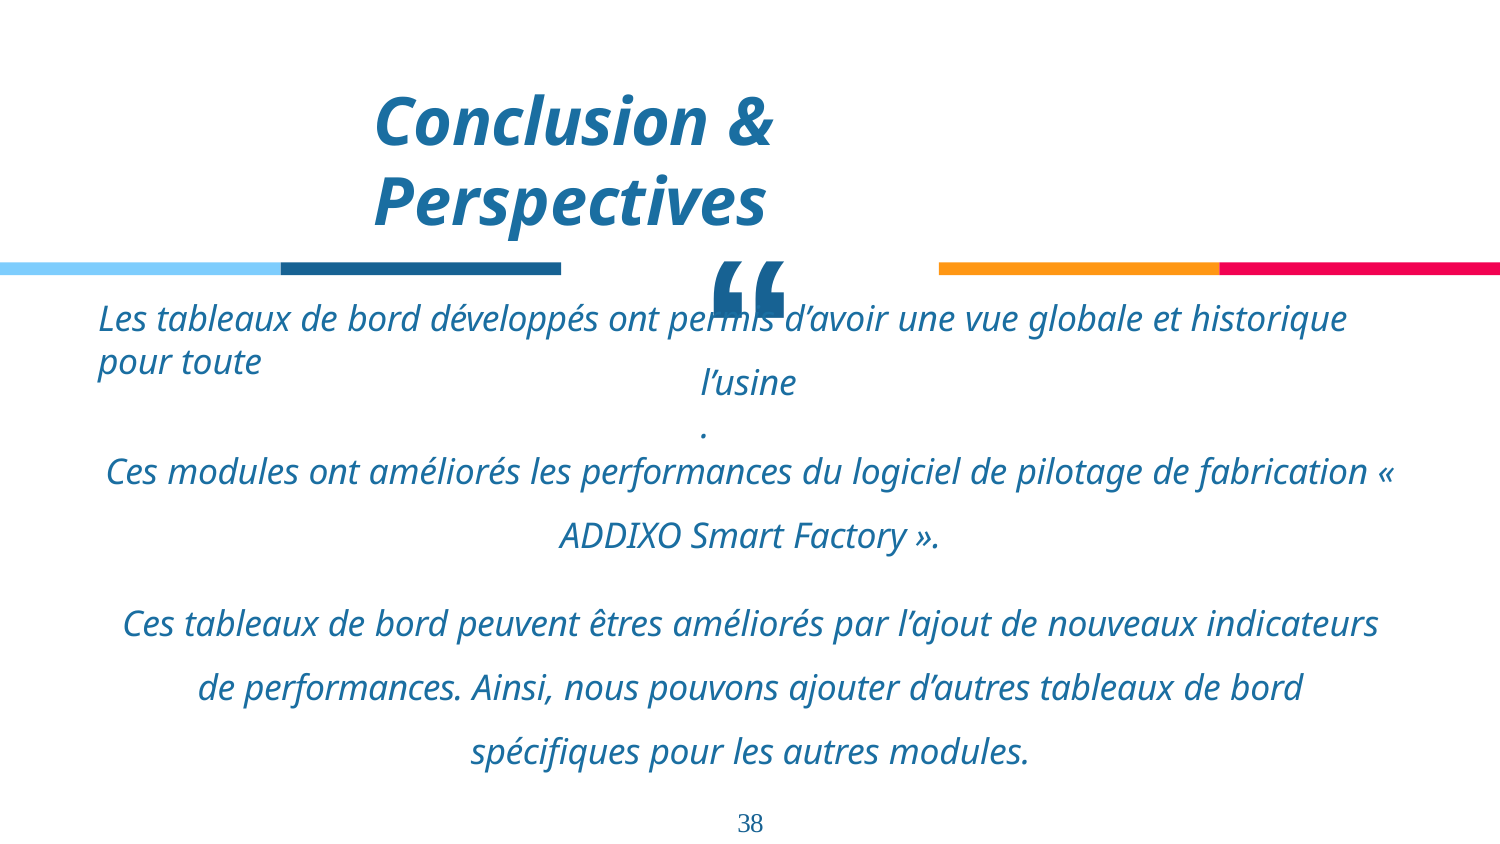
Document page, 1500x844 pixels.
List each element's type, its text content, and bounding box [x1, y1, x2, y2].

text_box Les tableaux de bord développés ont permis d’avoir une vue globale et historique pour toute [95, 294, 1405, 382]
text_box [0, 262, 562, 276]
title Conclusion & Perspectives [371, 76, 1098, 239]
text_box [938, 262, 1500, 276]
text_box “ [697, 239, 802, 294]
text_box l’usine. [698, 358, 802, 425]
text_box Ces modules ont améliorés les performances du logiciel de pilotage de fabrication « ADDIXO Smart Factory ». Ces tableaux de bord peuvent êtres améliorés par l’ajout de nouveaux indicateurs de performances. Ainsi, nous pouvons ajouter d’autres tableaux de bord spécifiques pour les autres modules. 38 [92, 425, 1408, 838]
